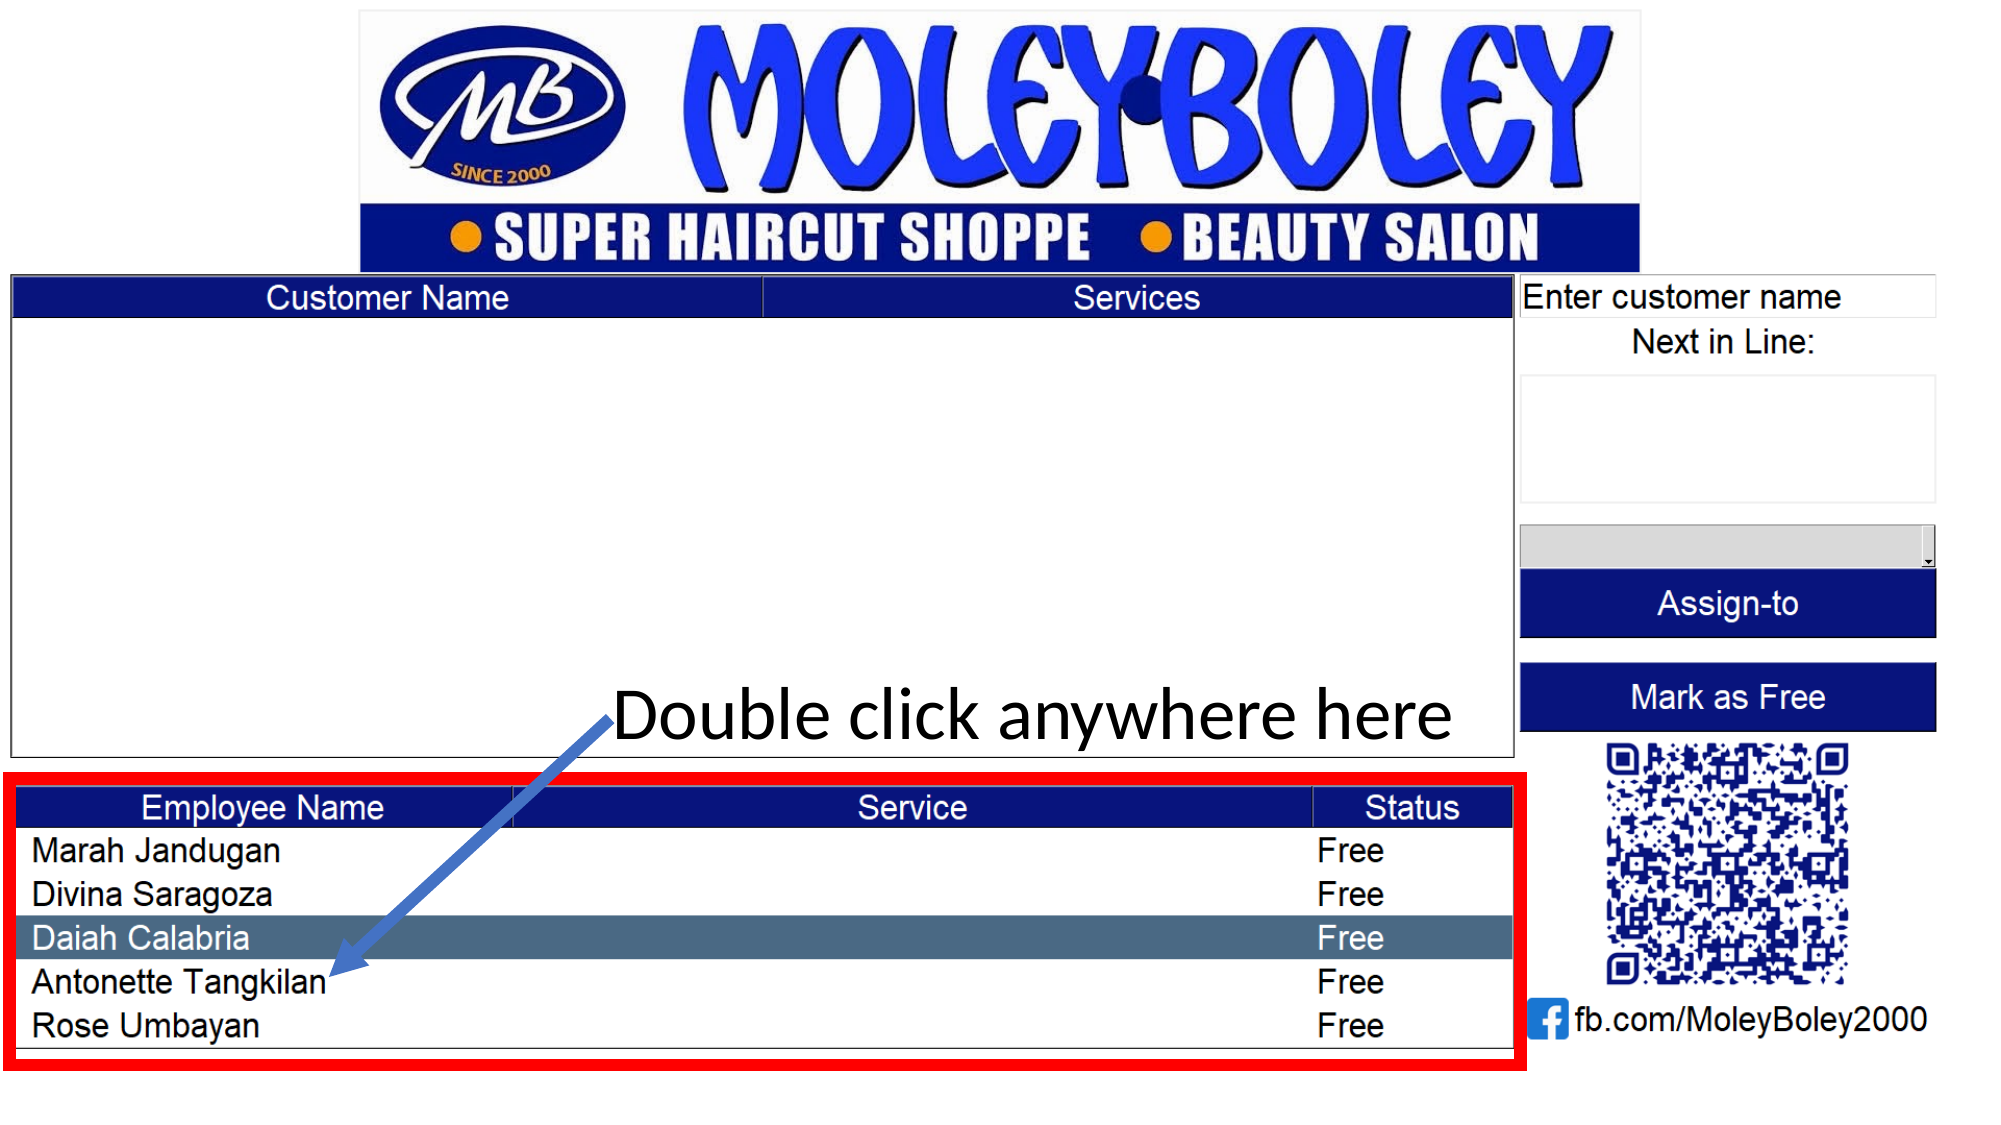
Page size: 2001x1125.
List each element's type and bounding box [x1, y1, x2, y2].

text_box [328, 718, 611, 977]
picture [0, 0, 2000, 1125]
